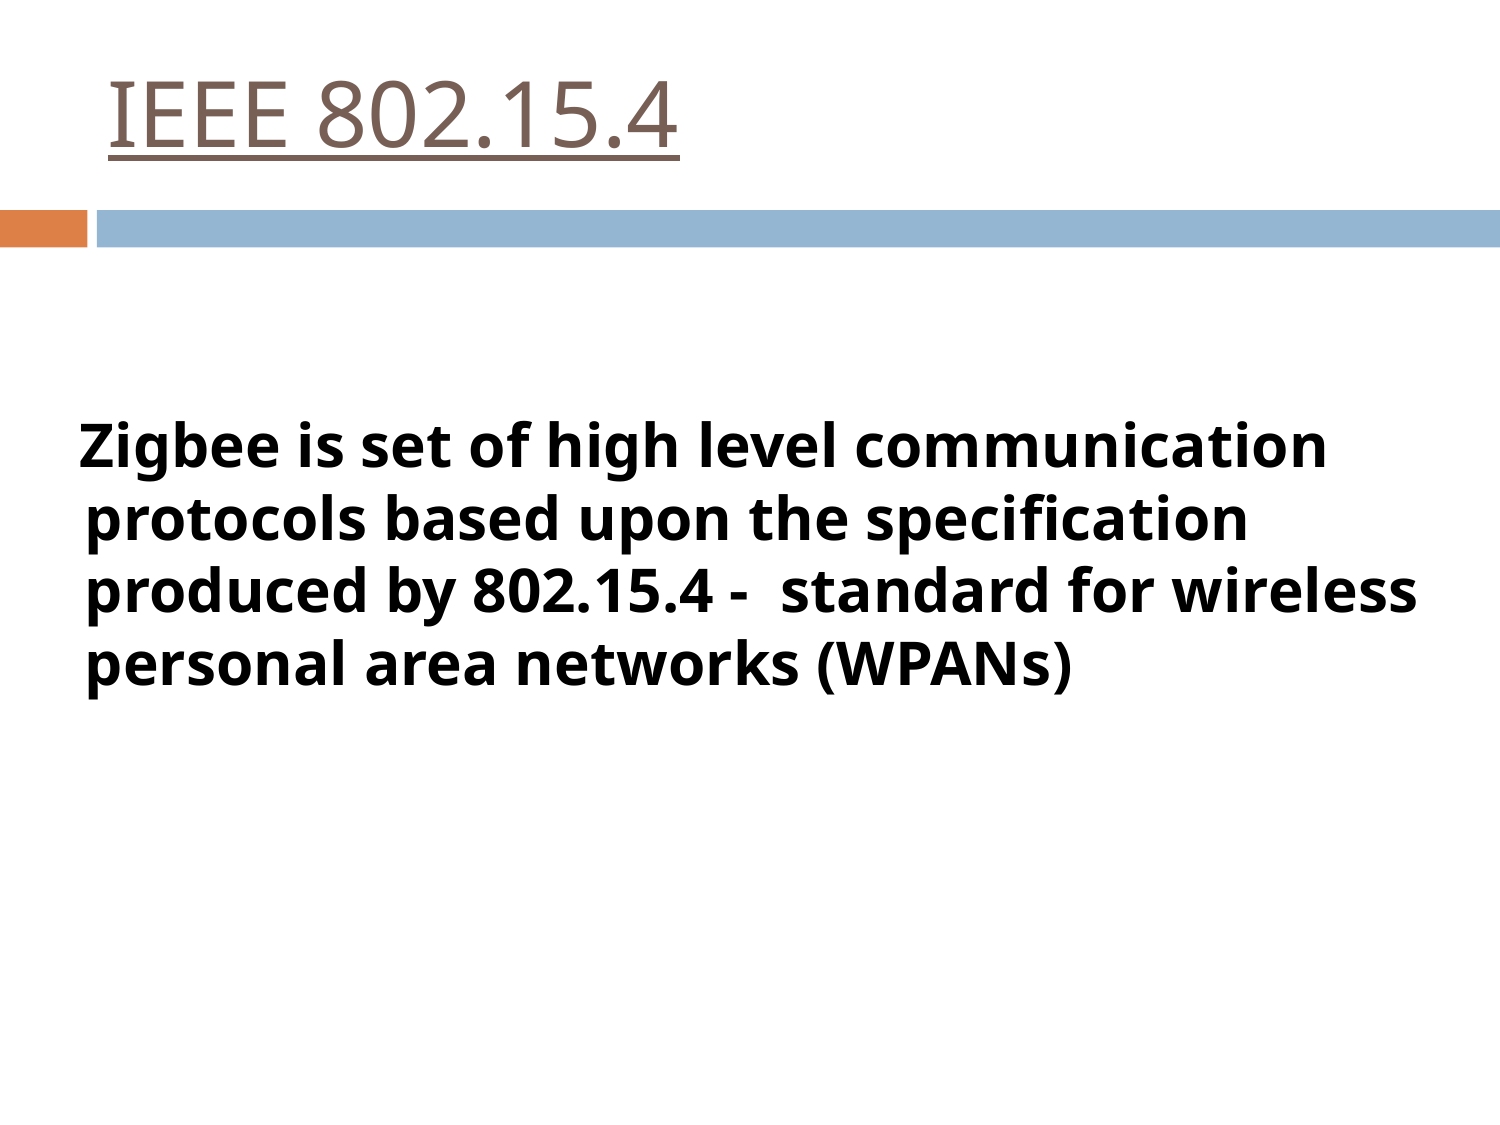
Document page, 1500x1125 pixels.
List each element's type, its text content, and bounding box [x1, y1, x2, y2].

list Zigbee is set of high level communication protocols based upon the specification produced by 802.15.4 - standard for wireless personal area networks (WPANs) [24, 399, 1451, 801]
title IEEE 802.15.4 [99, 36, 1439, 201]
